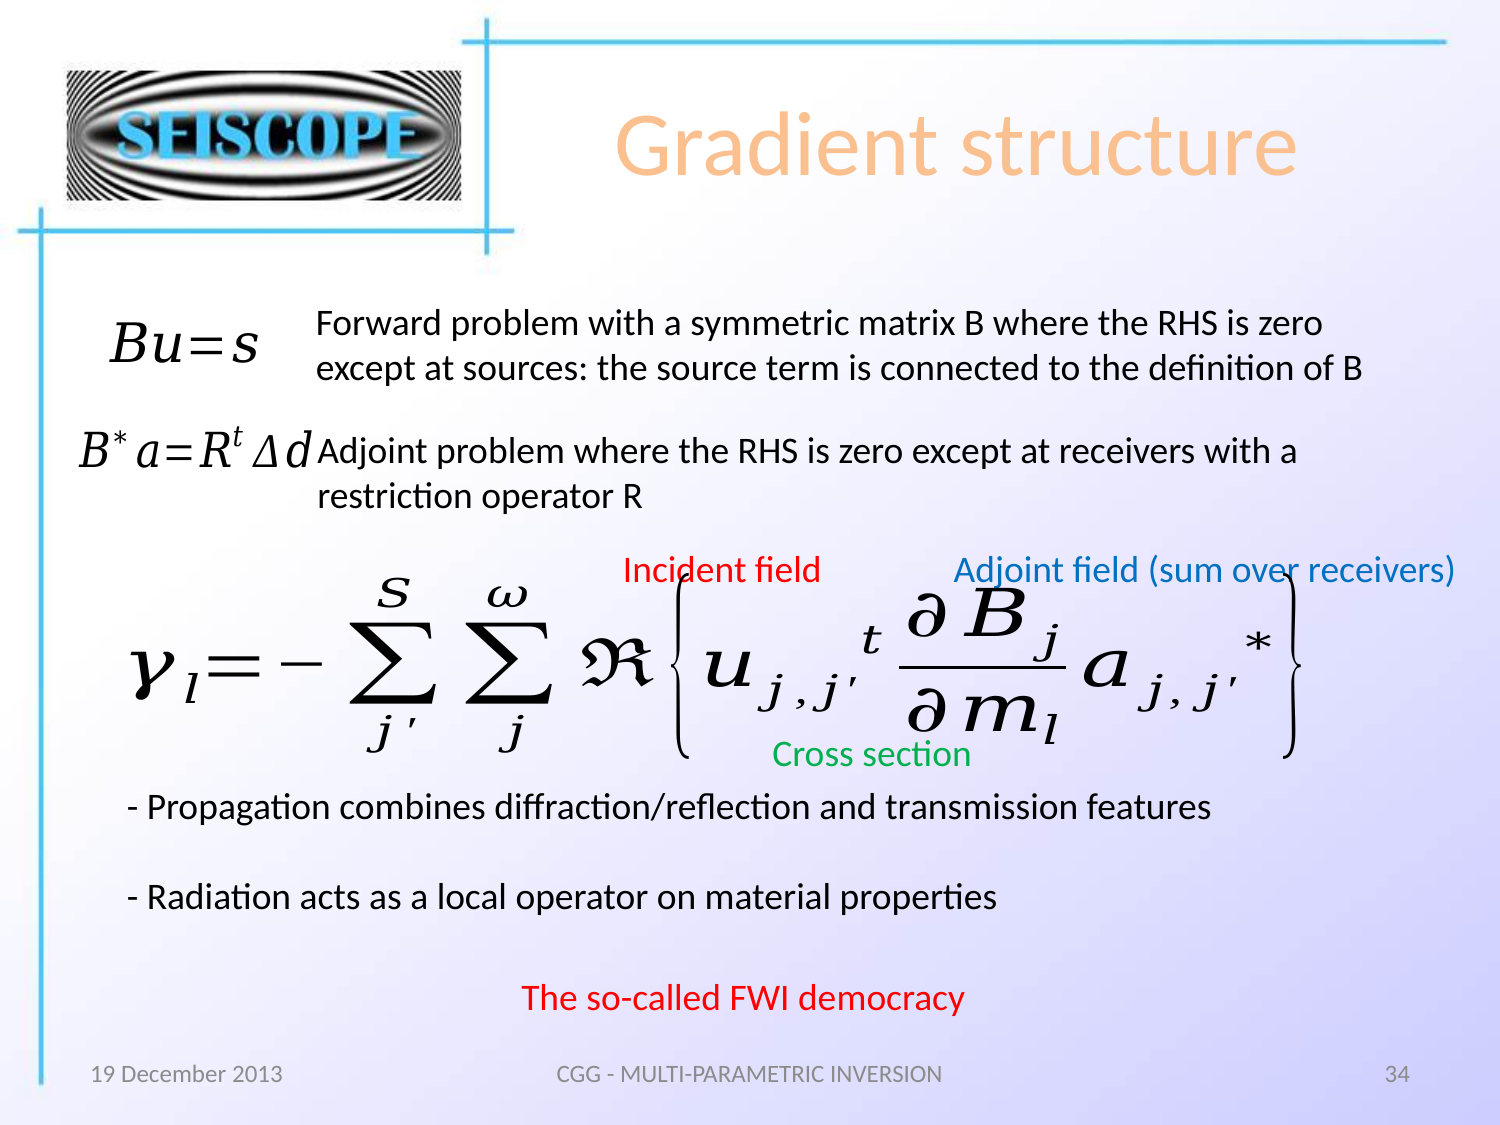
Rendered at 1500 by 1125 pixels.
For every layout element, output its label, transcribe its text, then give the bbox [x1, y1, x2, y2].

picture [0, 0, 1500, 1125]
text_box Cross section [757, 721, 994, 782]
text_box Incident field [608, 537, 845, 597]
footer CGG - MULTI-PARAMETRIC INVERSION [512, 1042, 988, 1103]
text_box - Propagation combines diffraction/reflection and transmission features - Radiation acts as a local operator on material properties [112, 775, 1412, 925]
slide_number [75, 1042, 425, 1103]
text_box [76, 290, 1436, 526]
slide_number 34 [1074, 1042, 1425, 1103]
text_box The so-called FWI democracy [506, 965, 1018, 1026]
text_box Adjoint field (sum over receivers) [938, 537, 1483, 597]
title Gradient structure [490, 45, 1425, 233]
